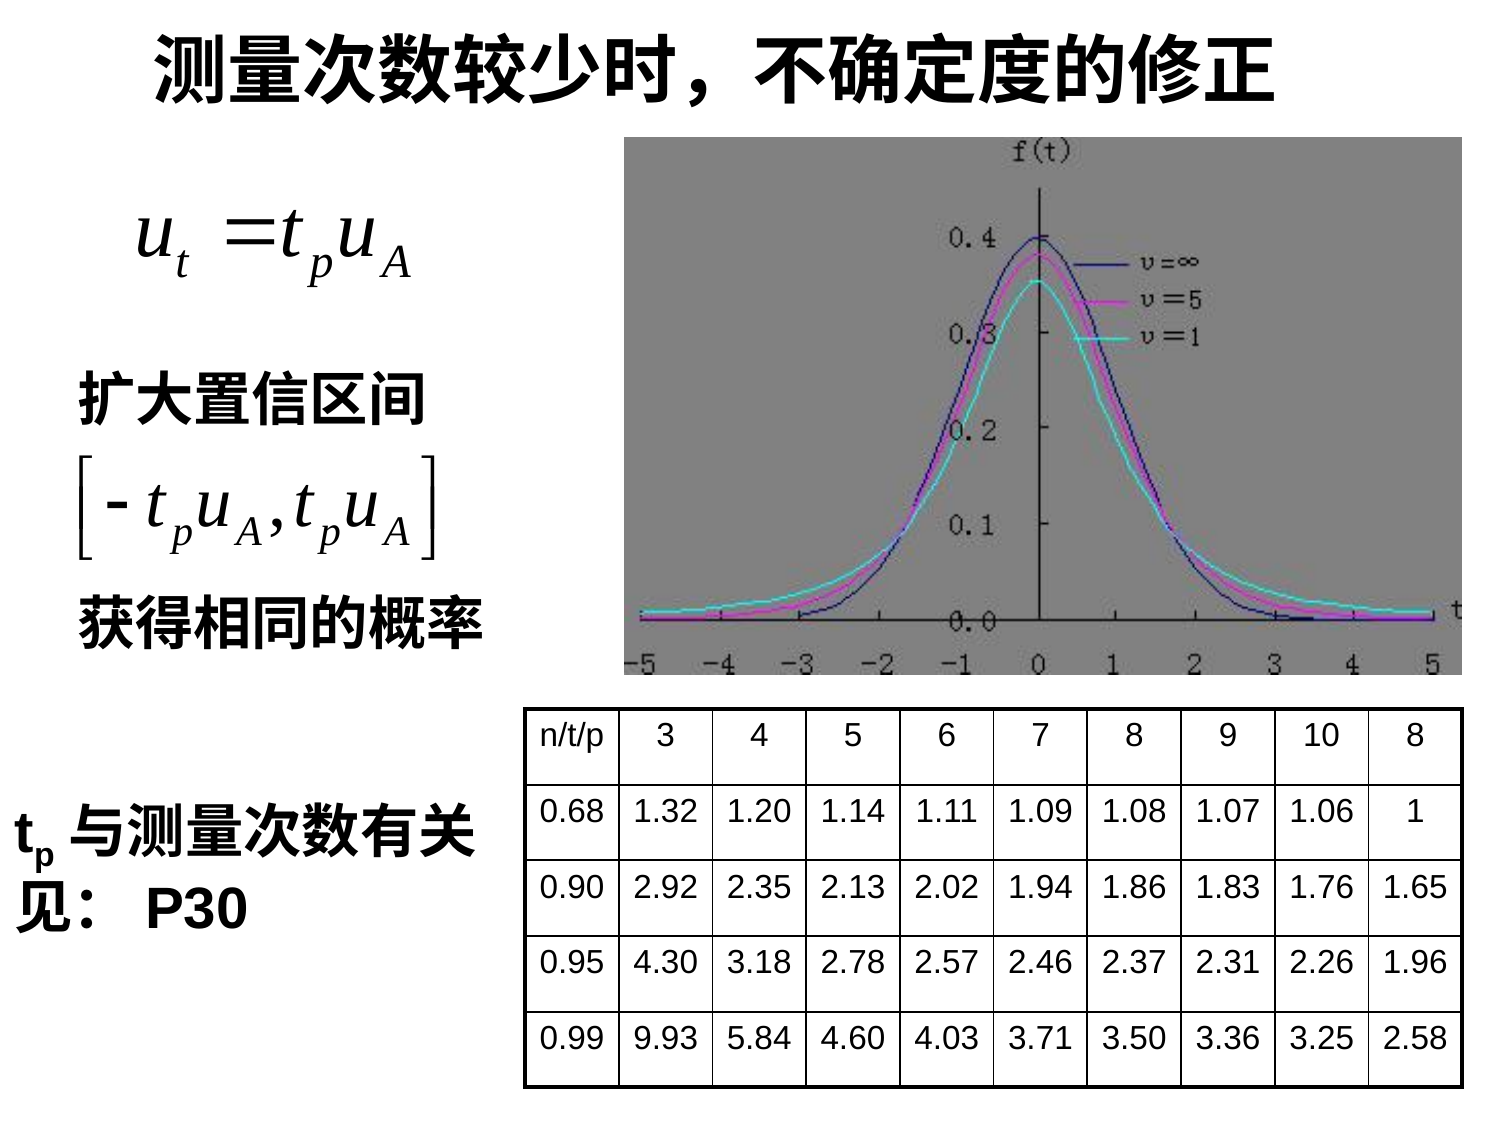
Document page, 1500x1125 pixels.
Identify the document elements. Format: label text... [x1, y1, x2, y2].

table_cell 3.18 [713, 937, 805, 1011]
list 测量次数较少时，不确定度的修正 [137, 24, 1350, 125]
table_header 3 [620, 711, 712, 784]
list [124, 174, 426, 305]
table_cell 4.30 [620, 937, 712, 1011]
table_header 6 [901, 711, 993, 784]
table_cell 1.09 [994, 786, 1086, 859]
table_cell 1.20 [713, 786, 805, 859]
text_box tp与测量次数有关 见：P30 [0, 787, 523, 988]
table_cell 2.35 [713, 861, 805, 935]
table_header 10 [1276, 711, 1368, 784]
table_cell 1.14 [807, 786, 899, 859]
table_cell 1.32 [620, 786, 712, 859]
table_cell 0.95 [527, 937, 618, 1011]
table_cell 1 [1369, 786, 1460, 859]
table_cell 3.71 [994, 1013, 1086, 1085]
table_cell 1.94 [994, 861, 1086, 935]
text_box 扩大置信区间 获得相同的概率 [62, 362, 575, 538]
table_cell 0.90 [527, 861, 618, 935]
table_cell 3.50 [1088, 1013, 1180, 1085]
table_cell 2.57 [901, 937, 993, 1011]
table_cell 4.60 [807, 1013, 899, 1085]
table_cell 2.78 [807, 937, 899, 1011]
table_cell 2.26 [1276, 937, 1368, 1011]
table_header 8 [1088, 711, 1180, 784]
table_cell 2.58 [1369, 1013, 1460, 1085]
table_cell 1.07 [1182, 786, 1274, 859]
table_cell 1.11 [901, 786, 993, 859]
table_cell 1.65 [1369, 861, 1460, 935]
table_cell 9.93 [620, 1013, 712, 1085]
table_cell 1.96 [1369, 937, 1460, 1011]
table_header 7 [994, 711, 1086, 784]
table_cell 2.37 [1088, 937, 1180, 1011]
table_cell 1.06 [1276, 786, 1368, 859]
table_header 9 [1182, 711, 1274, 784]
table_cell 2.46 [994, 937, 1086, 1011]
table_cell 4.03 [901, 1013, 993, 1085]
table_cell 0.68 [527, 786, 618, 859]
table_cell 1.83 [1182, 861, 1274, 935]
table_cell 1.76 [1276, 861, 1368, 935]
table_cell 3.36 [1182, 1013, 1274, 1085]
table_cell 3.25 [1276, 1013, 1368, 1085]
table_cell 1.08 [1088, 786, 1180, 859]
table_cell 2.13 [807, 861, 899, 935]
picture [624, 137, 1462, 676]
table_cell 2.02 [901, 861, 993, 935]
table_header 5 [807, 711, 899, 784]
table_cell 0.99 [527, 1013, 618, 1085]
table_cell 5.84 [713, 1013, 805, 1085]
table_header n/t/p [527, 711, 618, 784]
table_header 8 [1369, 711, 1460, 784]
table_cell 2.31 [1182, 937, 1274, 1011]
table_cell 1.86 [1088, 861, 1180, 935]
table_header 4 [713, 711, 805, 784]
table_cell 2.92 [620, 861, 712, 935]
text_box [62, 441, 463, 576]
